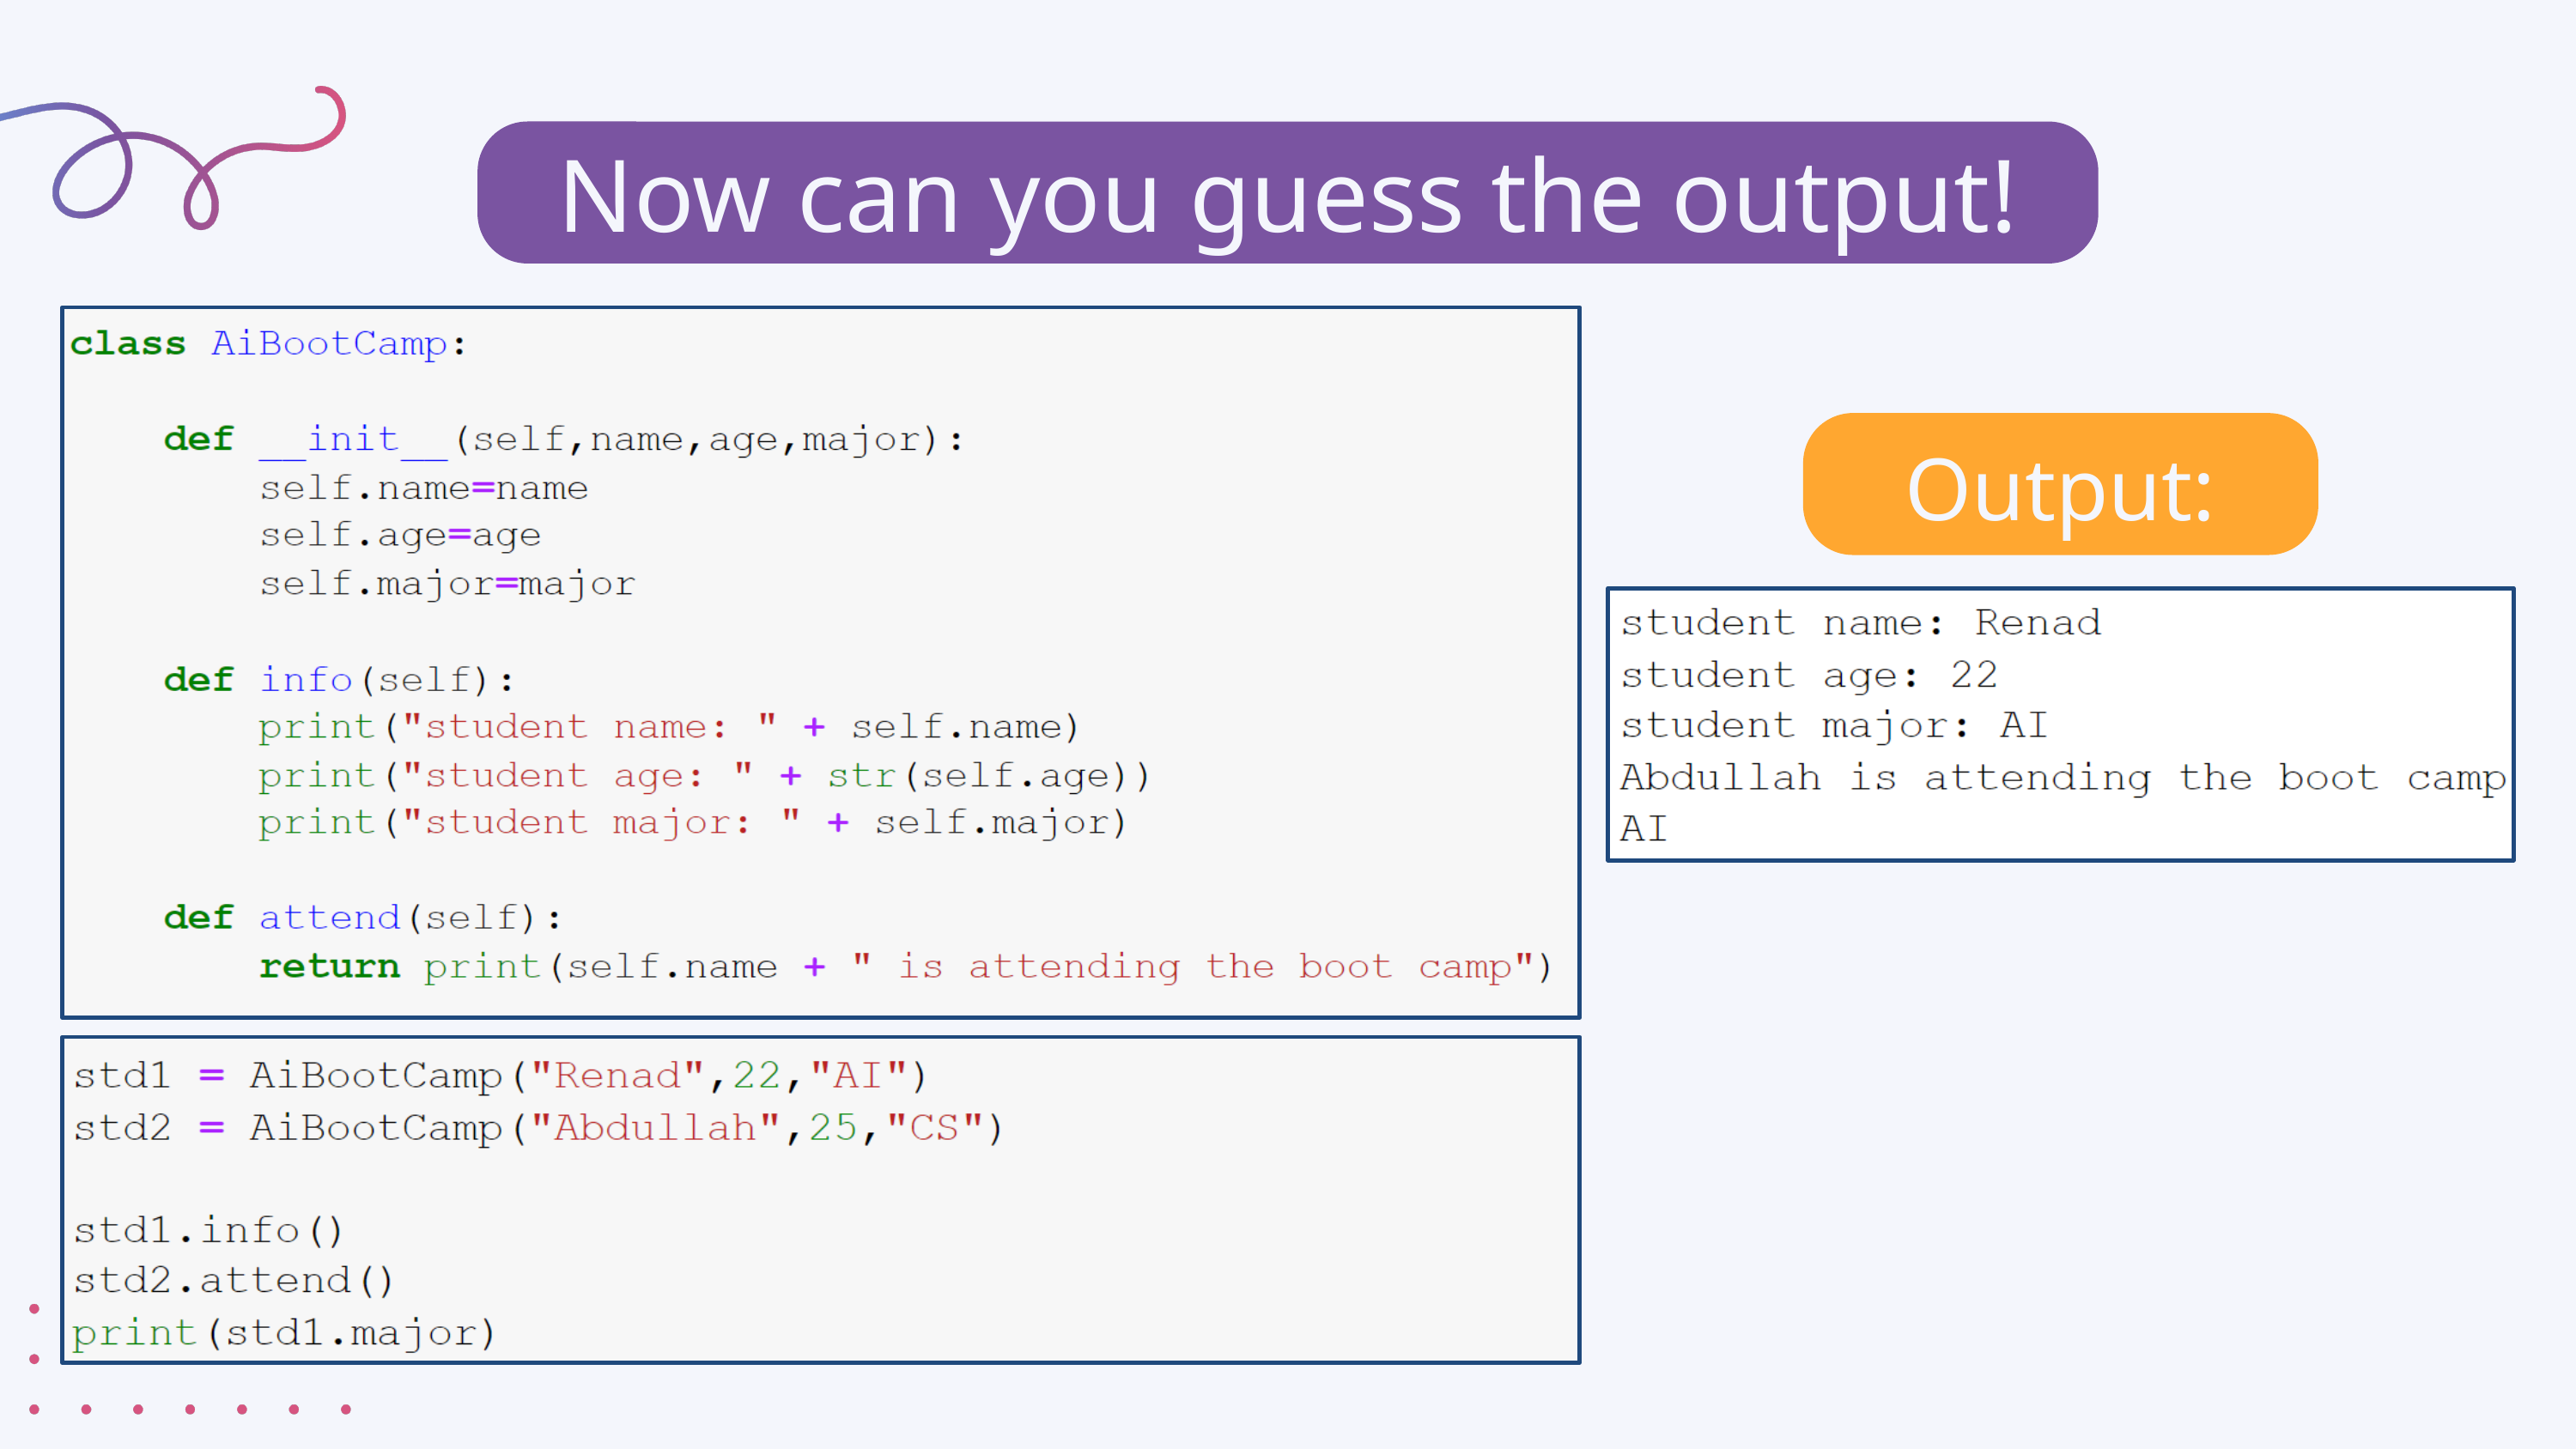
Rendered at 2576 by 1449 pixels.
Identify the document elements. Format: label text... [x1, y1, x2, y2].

picture [0, 85, 348, 232]
picture [64, 308, 1578, 1016]
picture [1609, 590, 2512, 859]
text_box Now can you guess the output! [476, 119, 2100, 266]
picture [0, 1038, 1578, 1449]
text_box Output: [1801, 411, 2321, 557]
